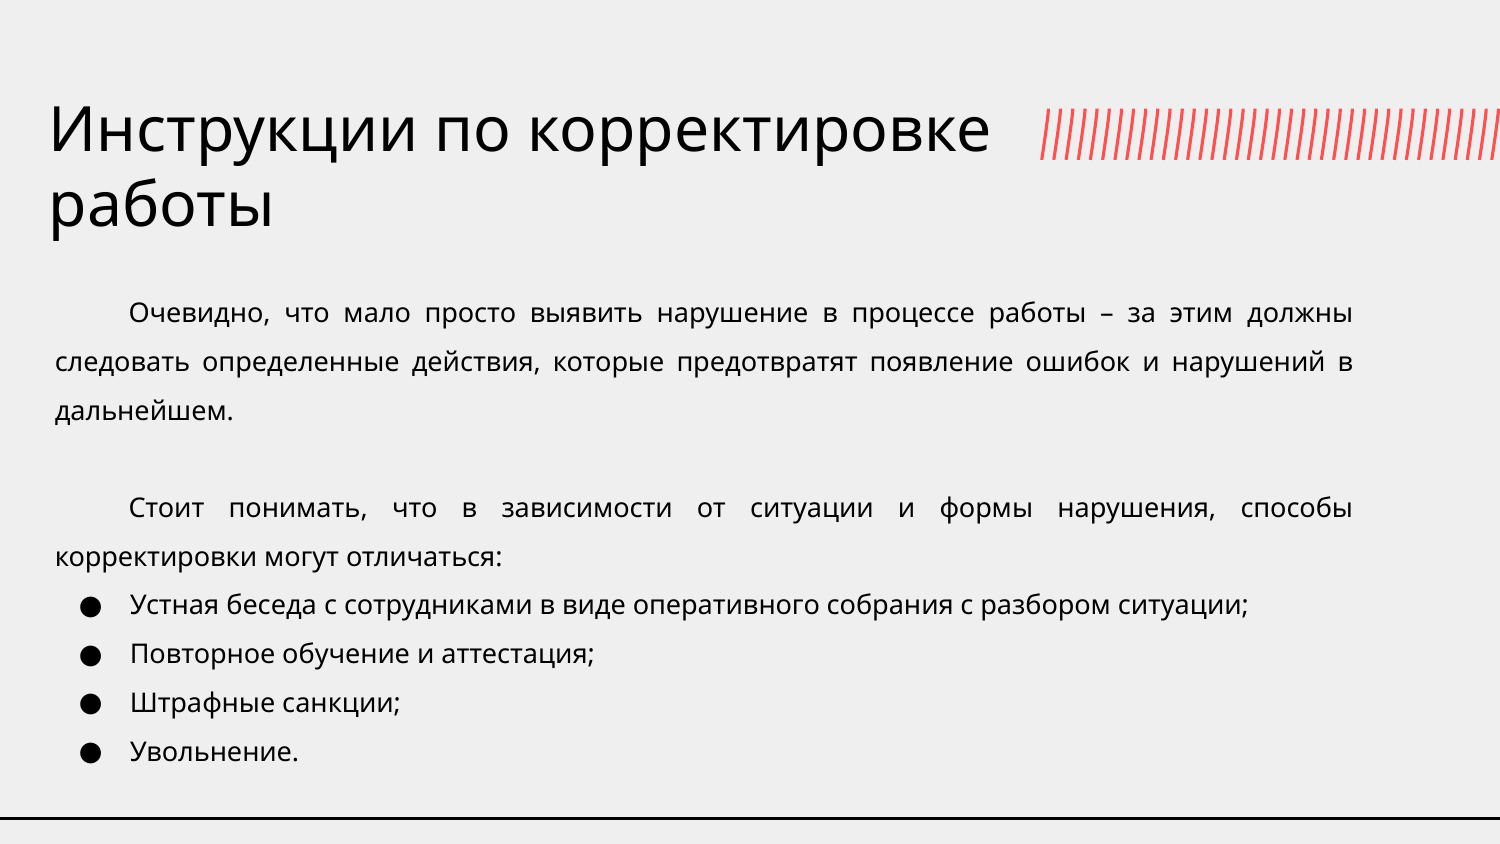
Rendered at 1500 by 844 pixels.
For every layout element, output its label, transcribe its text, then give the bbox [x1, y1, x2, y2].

text_box Очевидно, что мало просто выявить нарушение в процессе работы – за этим должны следовать определенные действия, которые предотвратят появление ошибок и нарушений в дальнейшем. Стоит понимать, что в зависимости от ситуации и формы нарушения, способы корректировки могут отличаться: Устная беседа с сотрудниками в виде оперативного собрания с разбором ситуации; Повторное обучение и аттестация; Штрафные санкции; Увольнение. [39, 277, 1368, 769]
title Инструкции по корректировке работы [33, 74, 1112, 169]
